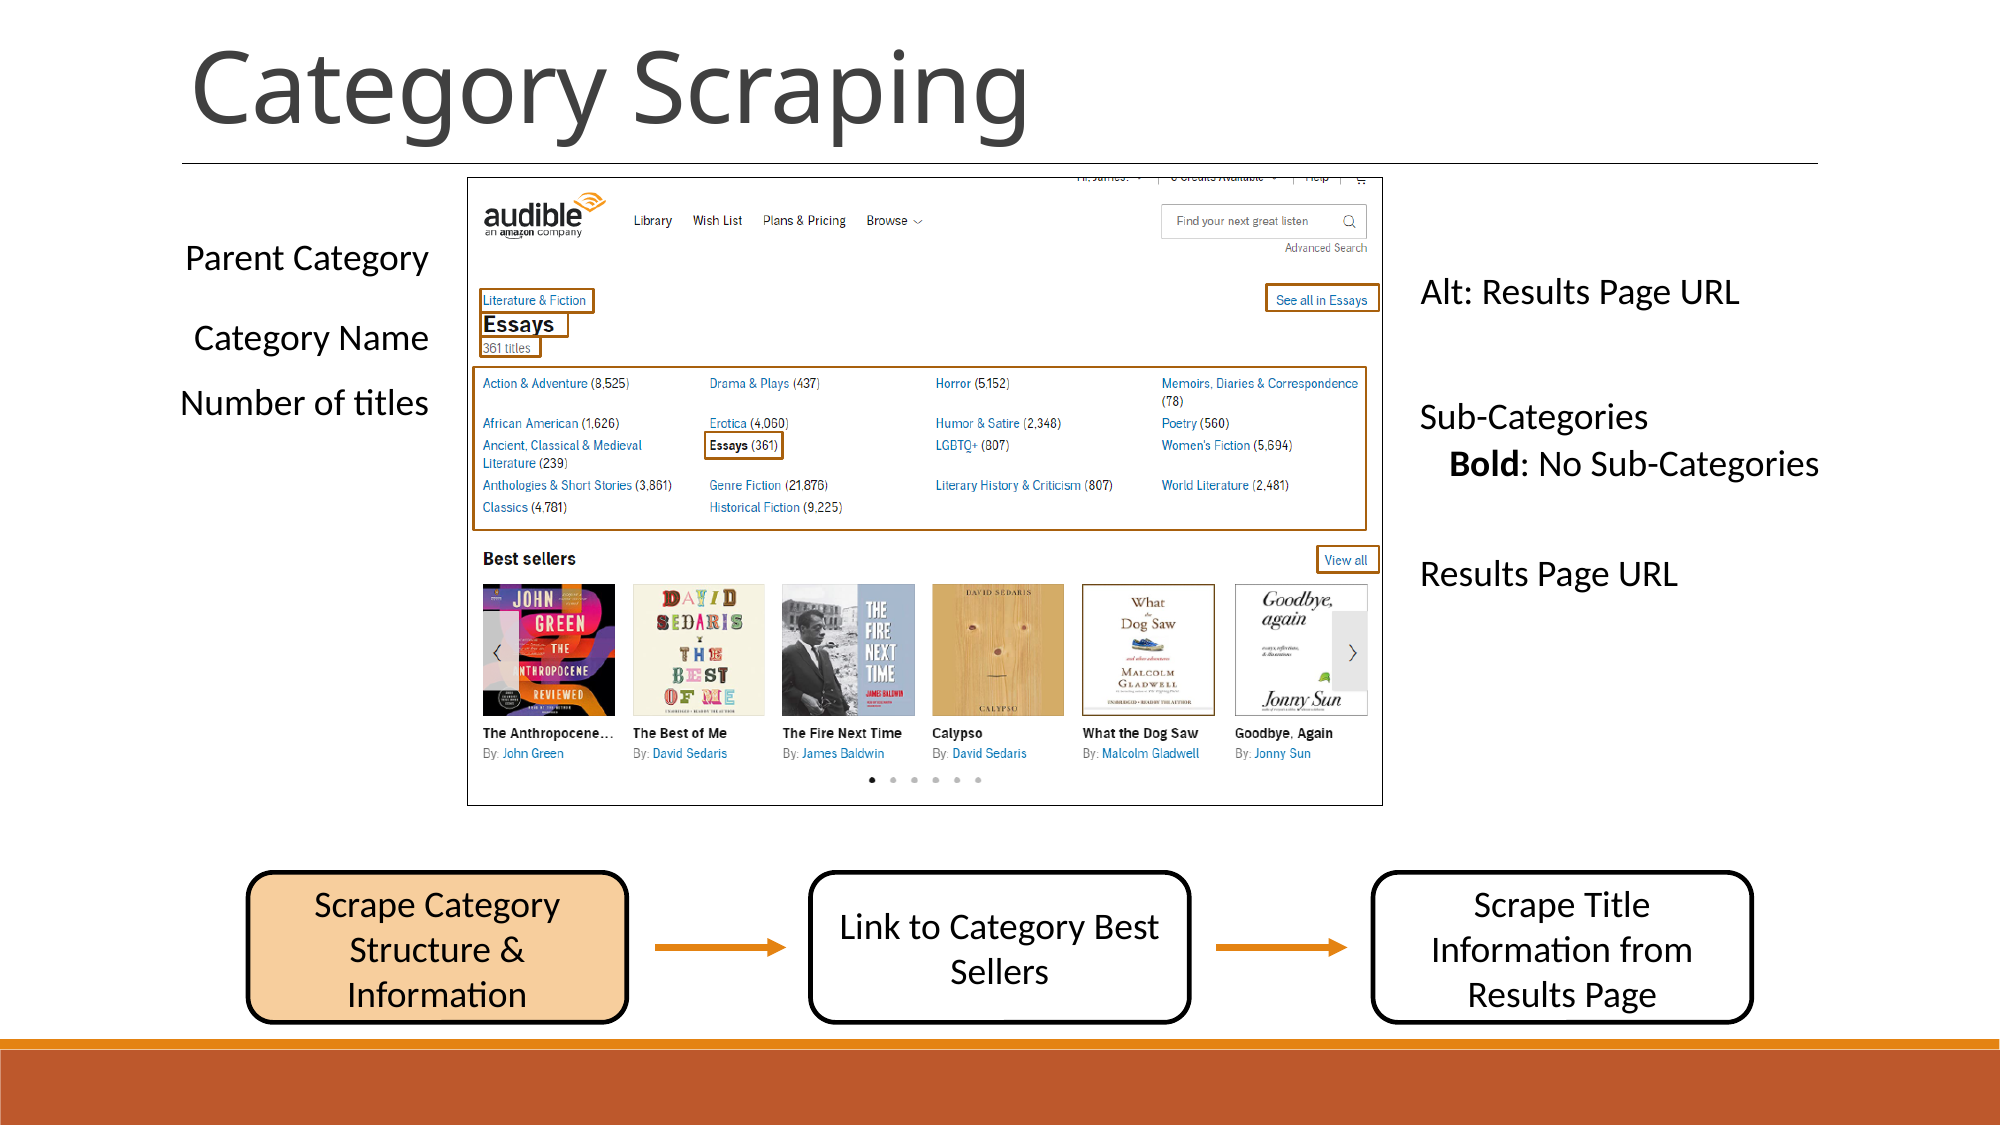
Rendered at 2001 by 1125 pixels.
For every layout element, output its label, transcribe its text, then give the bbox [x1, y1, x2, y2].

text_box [247, 871, 1753, 1023]
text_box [163, 176, 1837, 806]
text_box Category Scraping [174, 34, 1825, 174]
